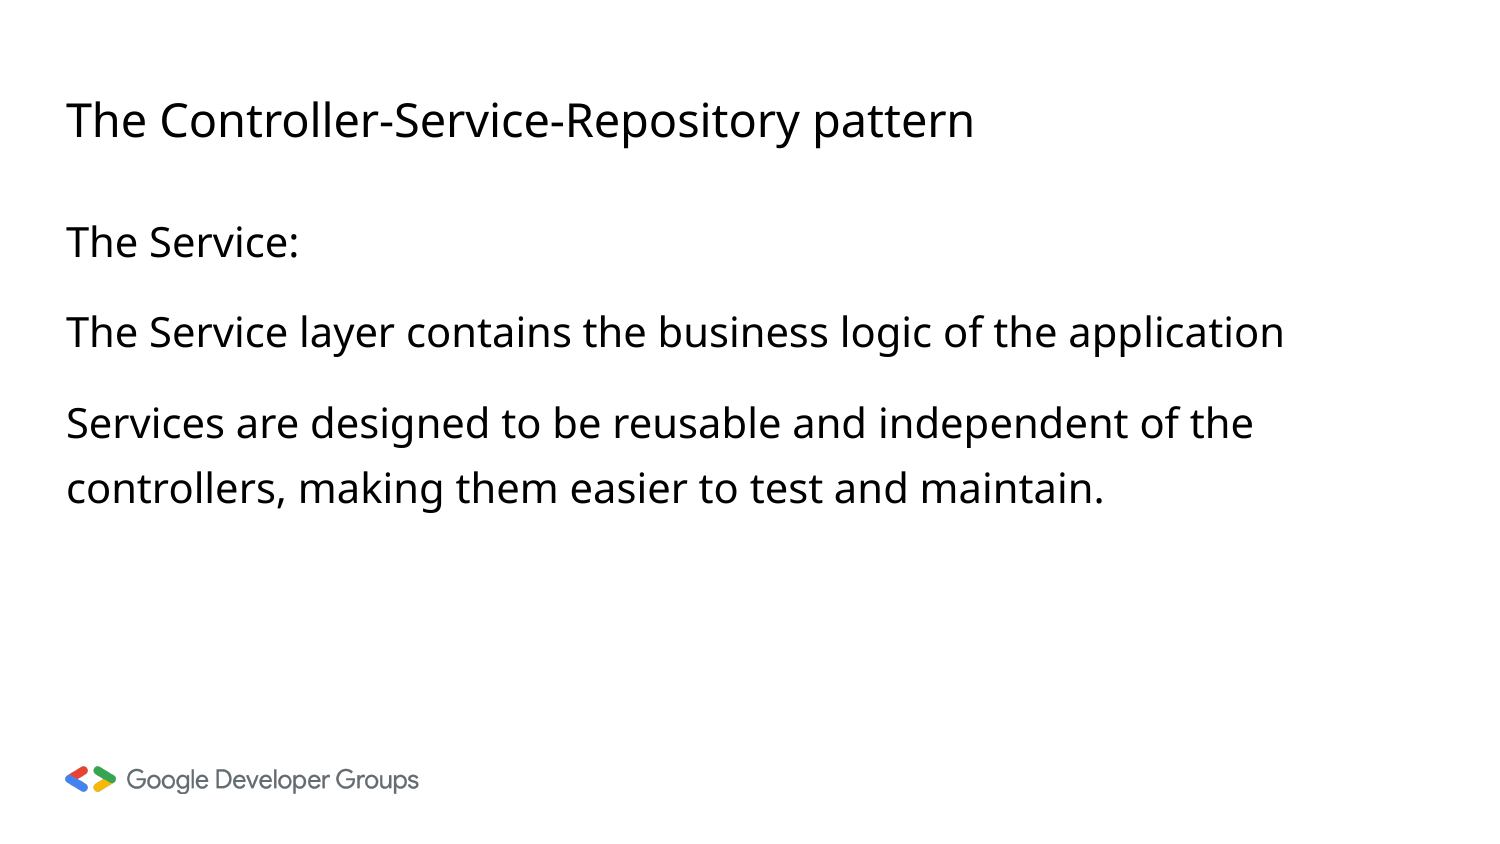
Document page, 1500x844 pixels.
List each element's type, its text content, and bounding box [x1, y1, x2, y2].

list The Service: The Service layer contains the business logic of the application Services are designed to be reusable and independent of the controllers, making them easier to test and maintain. [51, 189, 1403, 750]
title The Controller-Service-Repository pattern [51, 72, 1449, 167]
picture [64, 766, 419, 794]
